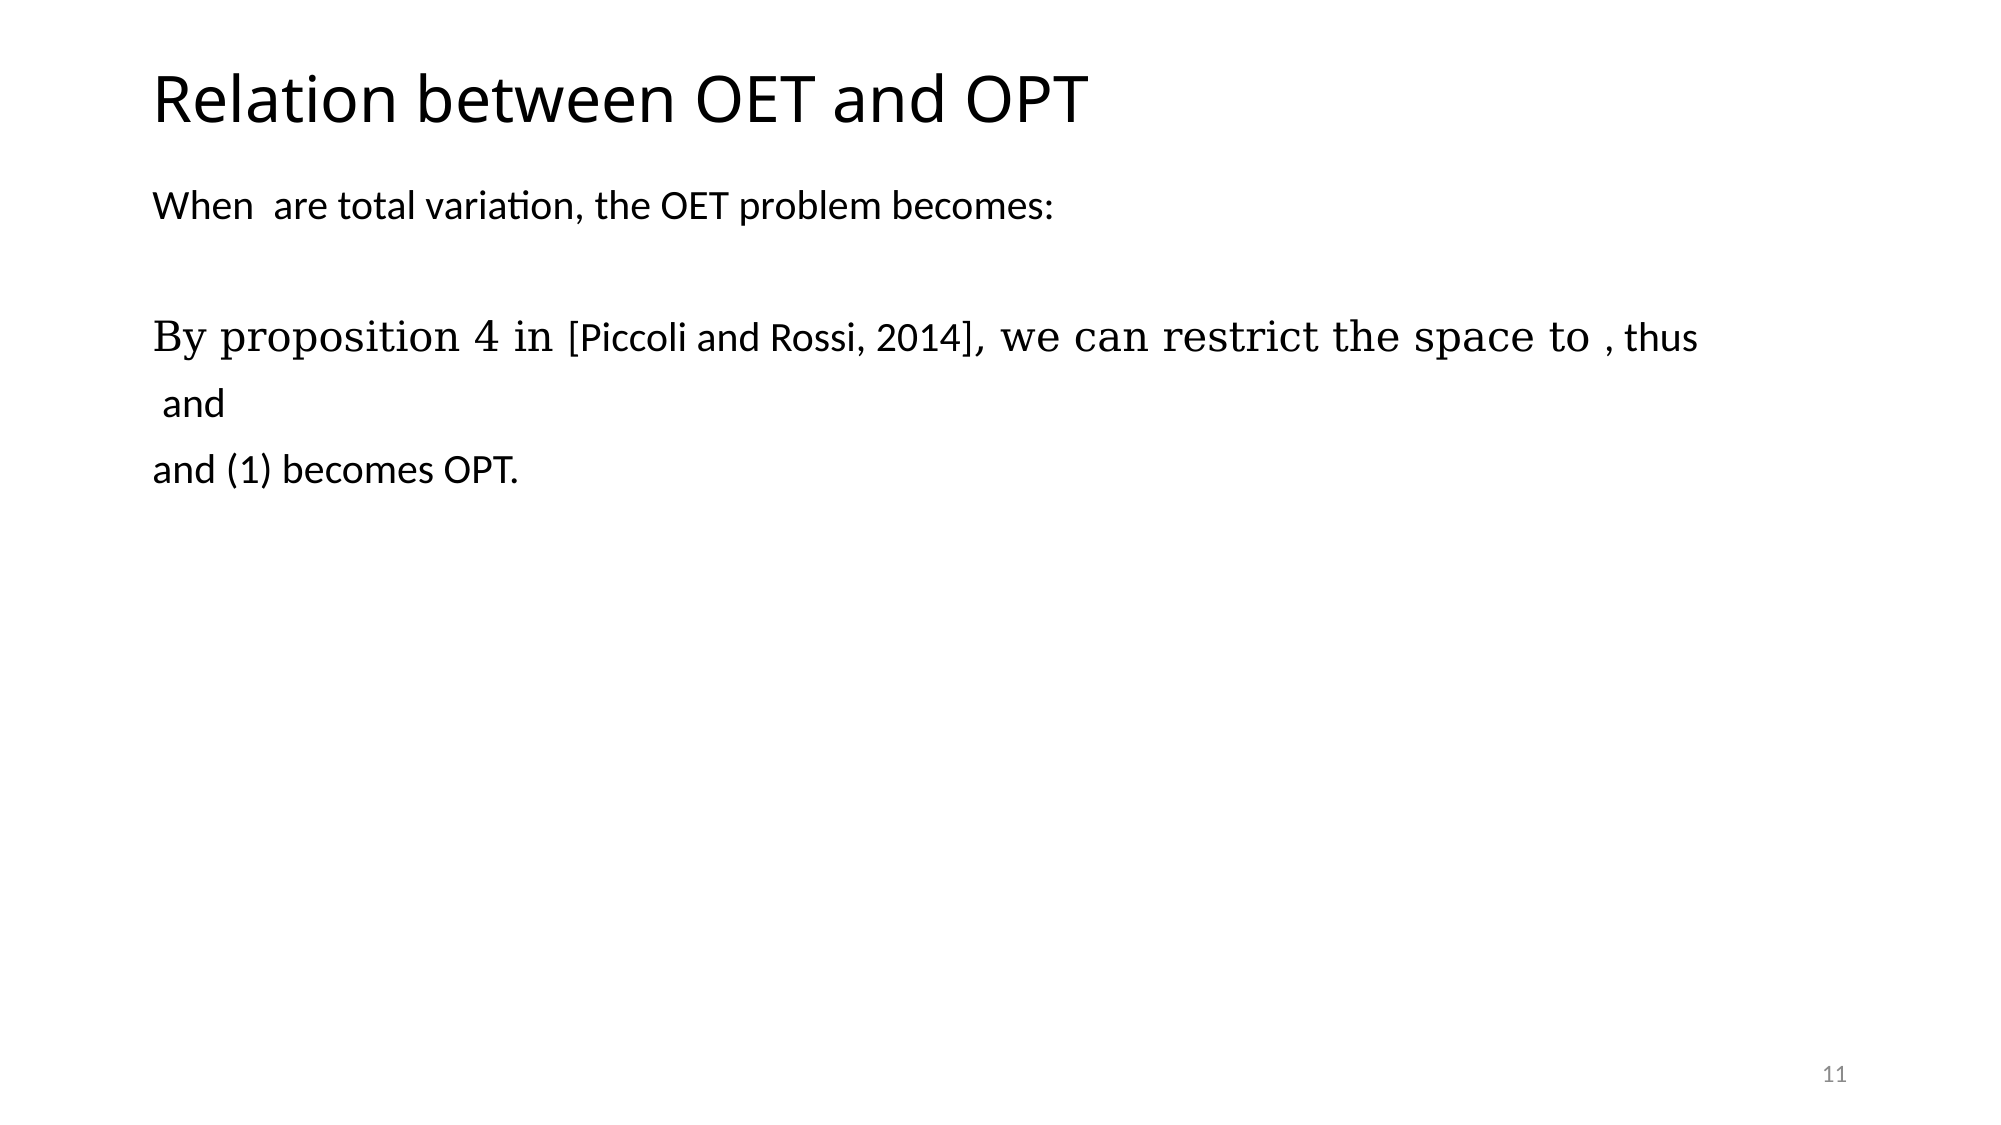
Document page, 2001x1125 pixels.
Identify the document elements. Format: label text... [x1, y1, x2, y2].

title Relation between OET and OPT [137, 59, 1783, 145]
slide_number 11 [1412, 1042, 1863, 1103]
